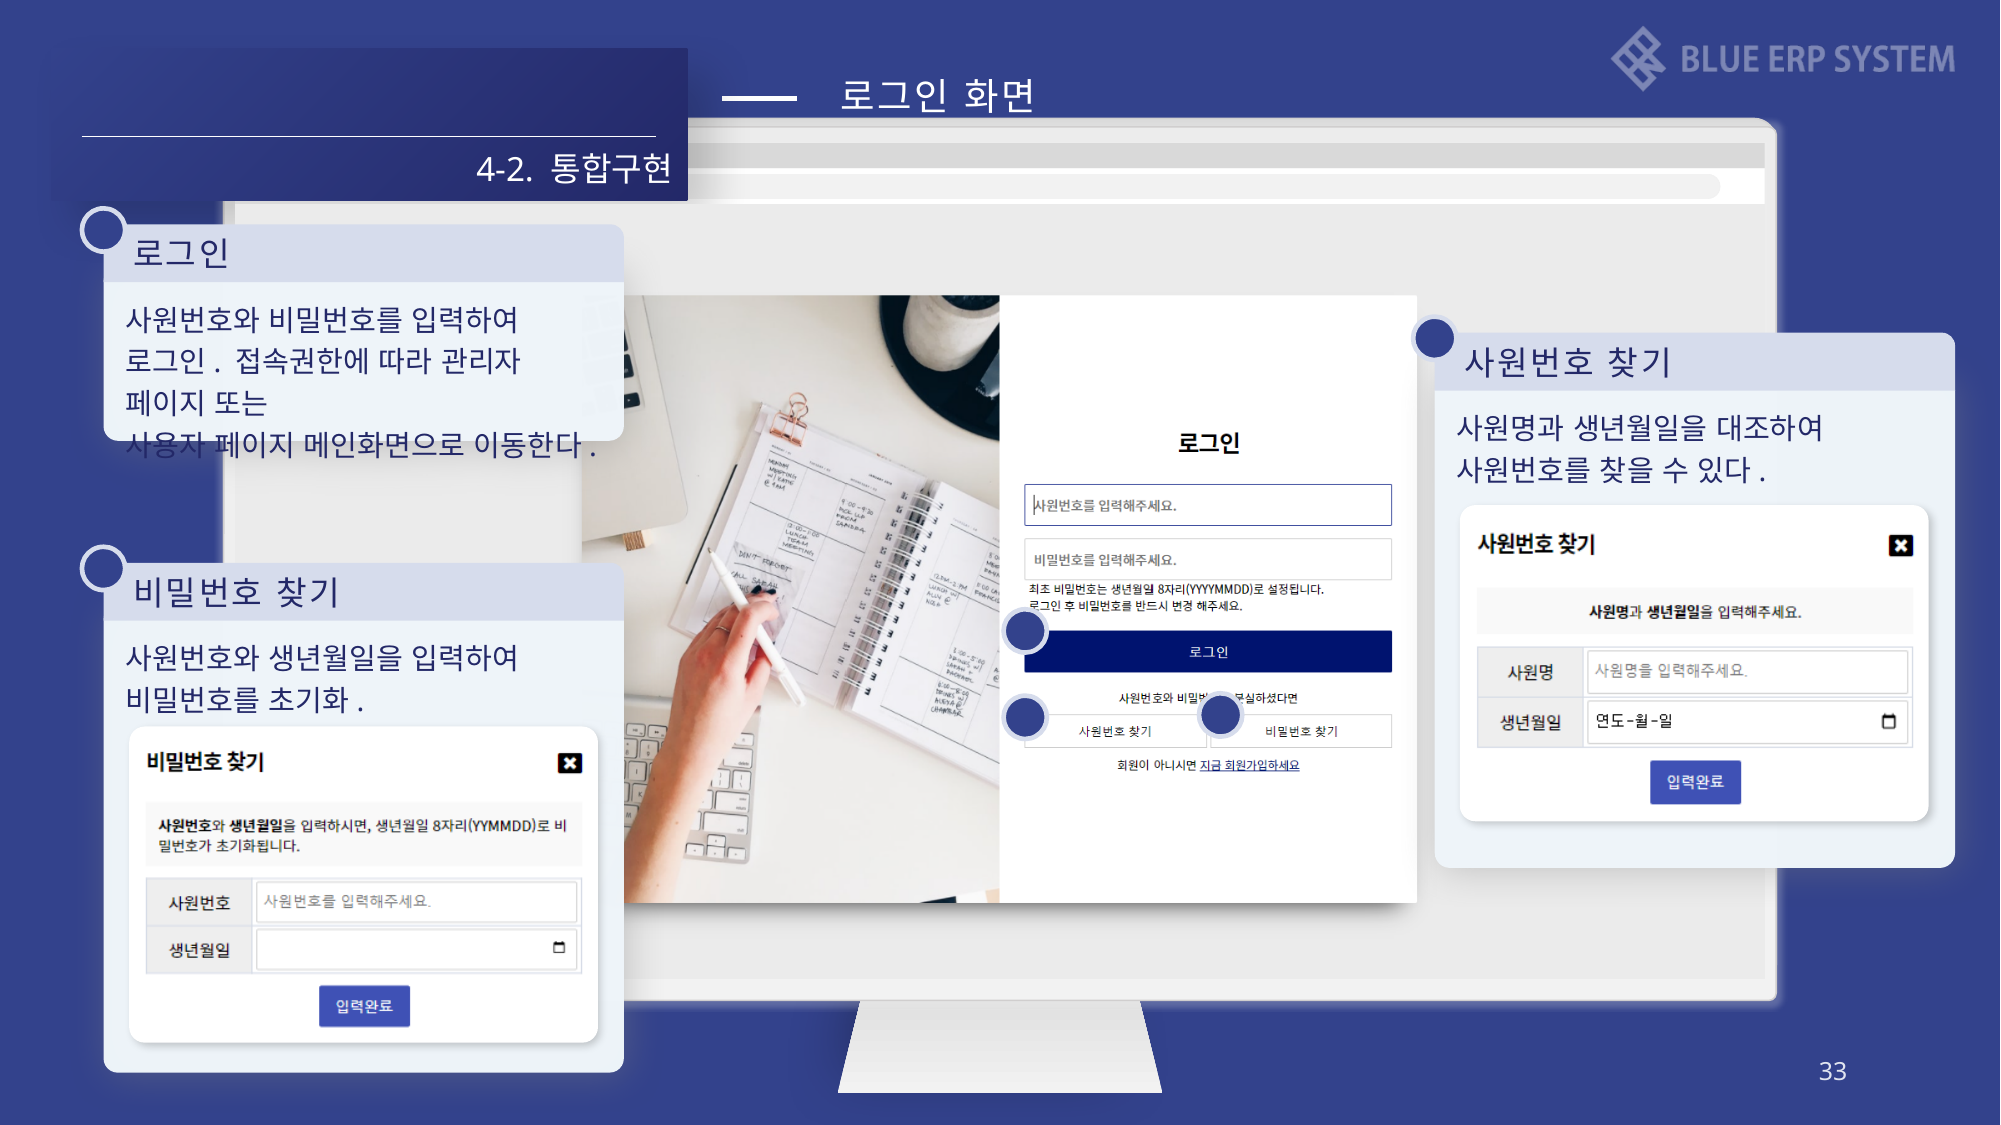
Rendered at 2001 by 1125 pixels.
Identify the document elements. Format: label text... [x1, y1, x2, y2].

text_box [81, 546, 624, 1073]
table_cell 6 [1610, 25, 1955, 92]
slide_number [1412, 1042, 1863, 1103]
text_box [81, 208, 624, 441]
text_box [1198, 693, 1243, 737]
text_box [1413, 316, 1956, 868]
picture [235, 204, 1766, 979]
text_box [1003, 609, 1047, 654]
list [825, 71, 1818, 130]
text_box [1003, 695, 1047, 739]
